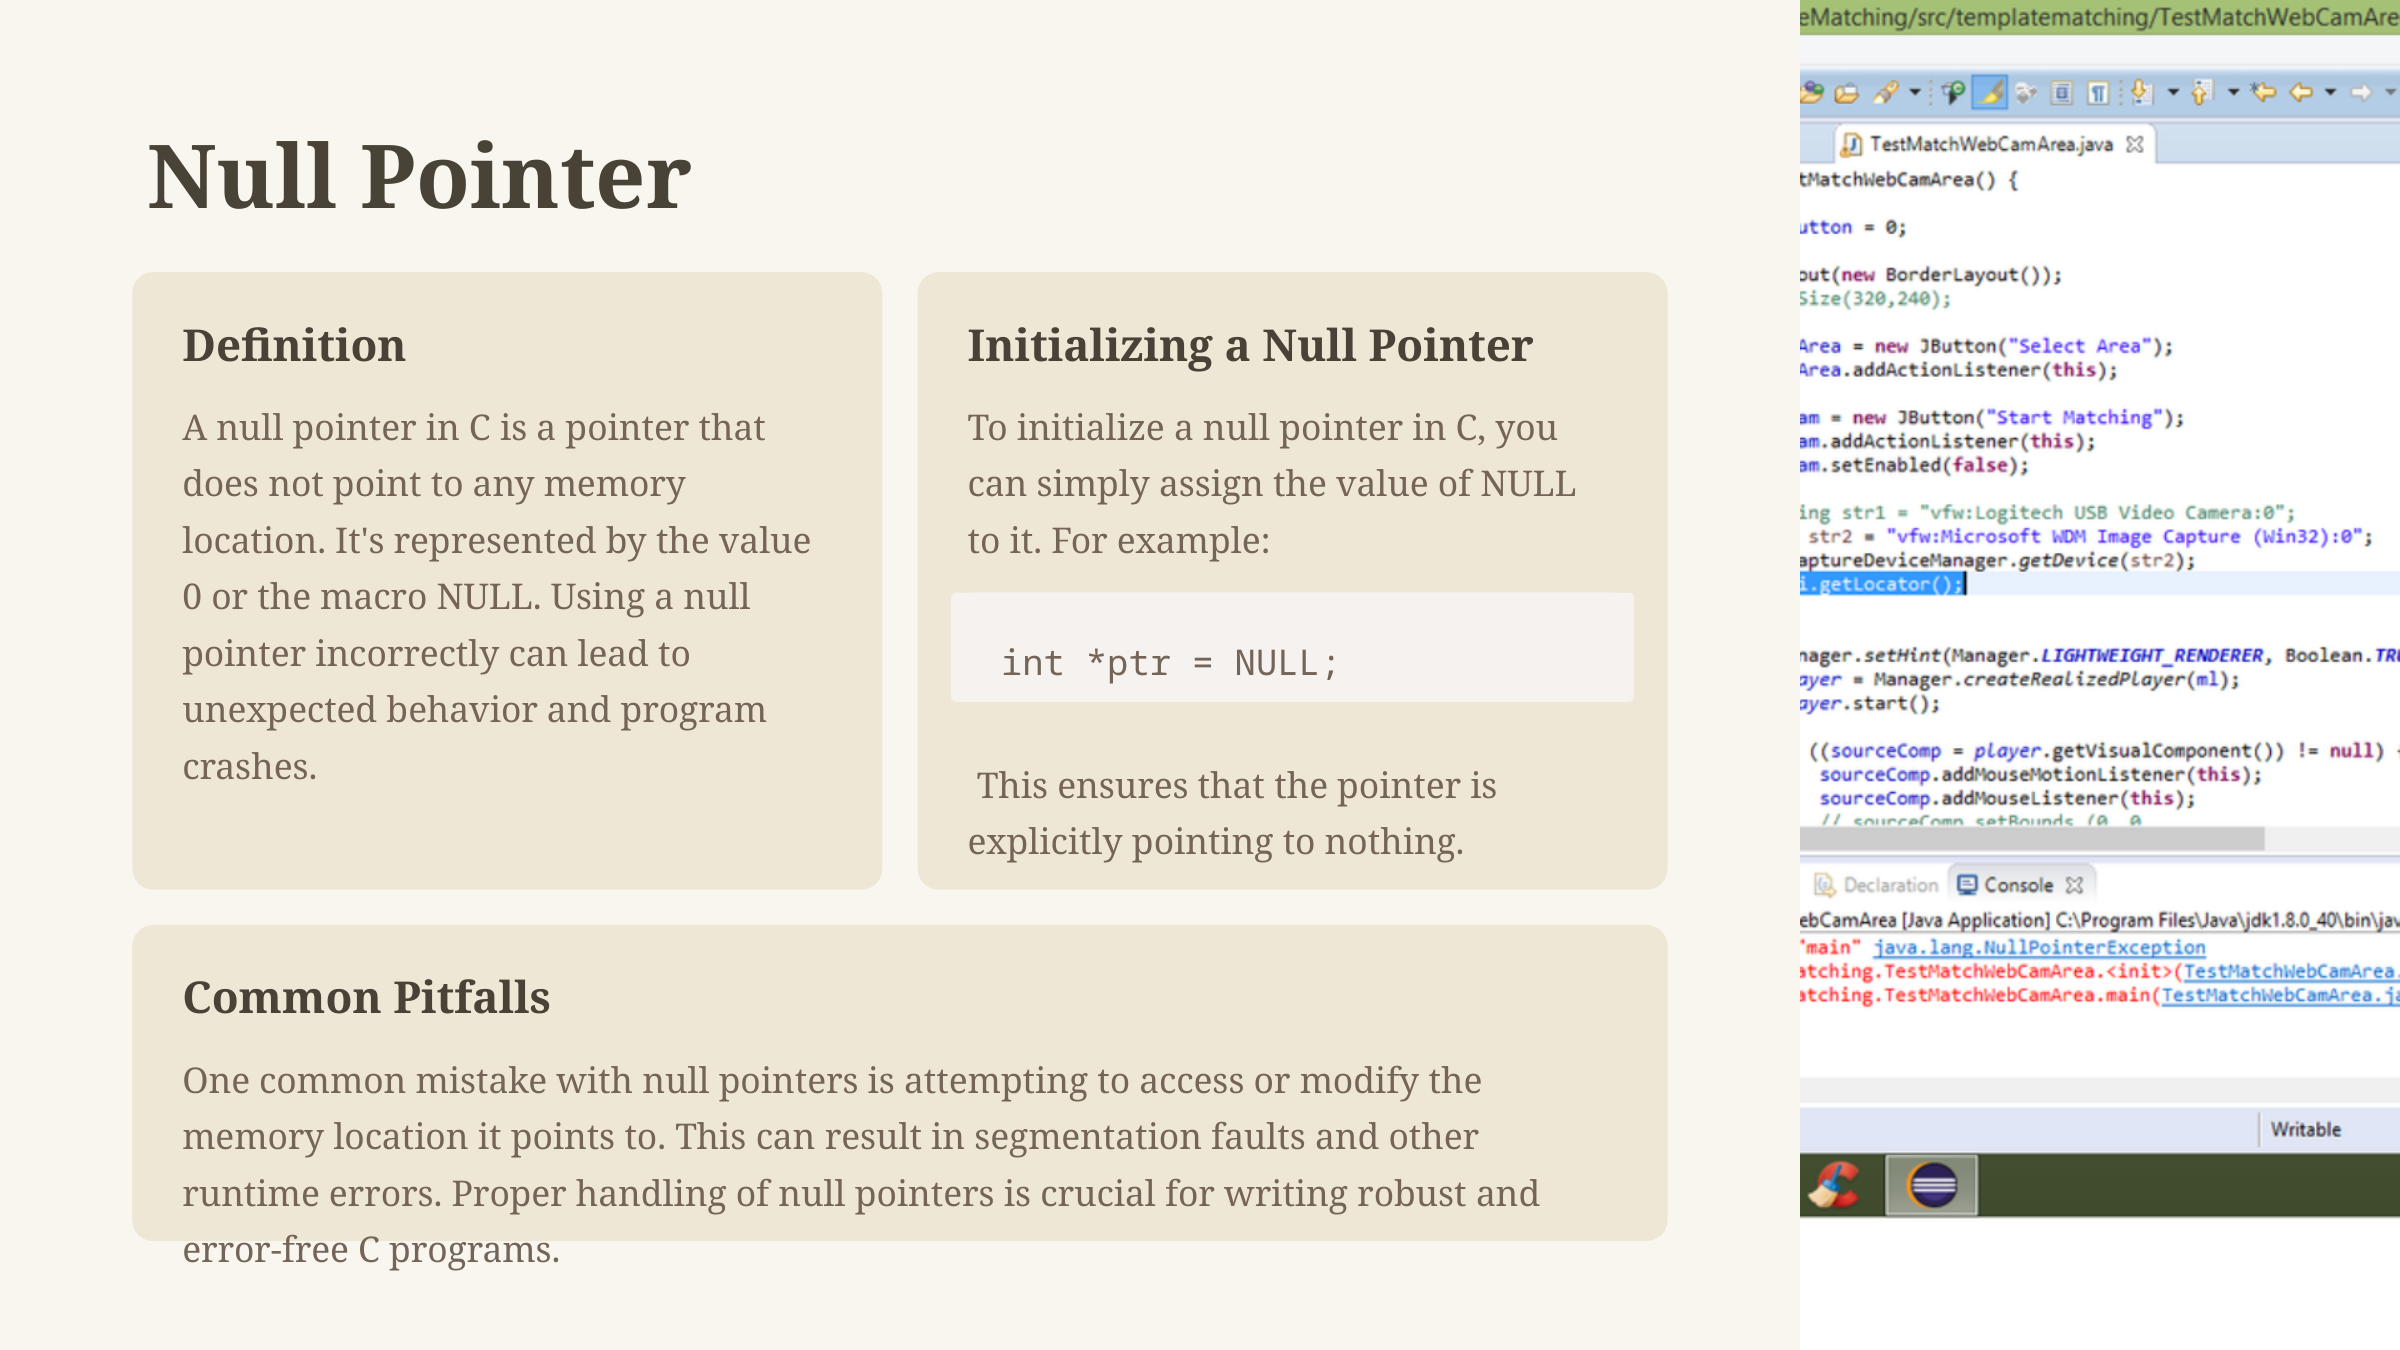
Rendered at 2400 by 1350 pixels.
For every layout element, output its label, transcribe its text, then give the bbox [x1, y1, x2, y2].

text_box To initialize a null pointer in C, you can simply assign the value of NULL to it. For example: [952, 383, 1633, 553]
text_box A null pointer in C is a pointer that does not point to any memory location. It's represented by the value 0 or the macro NULL. Using a null pointer incorrectly can lead to unexpected behavior and program crashes. [167, 383, 848, 723]
text_box [132, 272, 883, 890]
text_box This ensures that the pointer is explicitly pointing to nothing. [952, 741, 1633, 855]
text_box [917, 272, 1668, 890]
text_box Null Pointer [132, 108, 1015, 220]
text_box Common Pitfalls [167, 960, 609, 1016]
text_box Definition [167, 307, 609, 363]
text_box One common mistake with null pointers is attempting to access or modify the memory location it points to. This can result in segmentation faults and other runtime errors. Proper handling of null pointers is crucial for writing robust and error-free C programs. [167, 1036, 1633, 1206]
text_box [0, 0, 1799, 1350]
text_box Initializing a Null Pointer [952, 307, 1506, 363]
text_box [951, 592, 1635, 702]
text_box int *ptr = NULL; [986, 619, 1599, 676]
text_box [132, 924, 1668, 1242]
picture [1799, 0, 2400, 1350]
